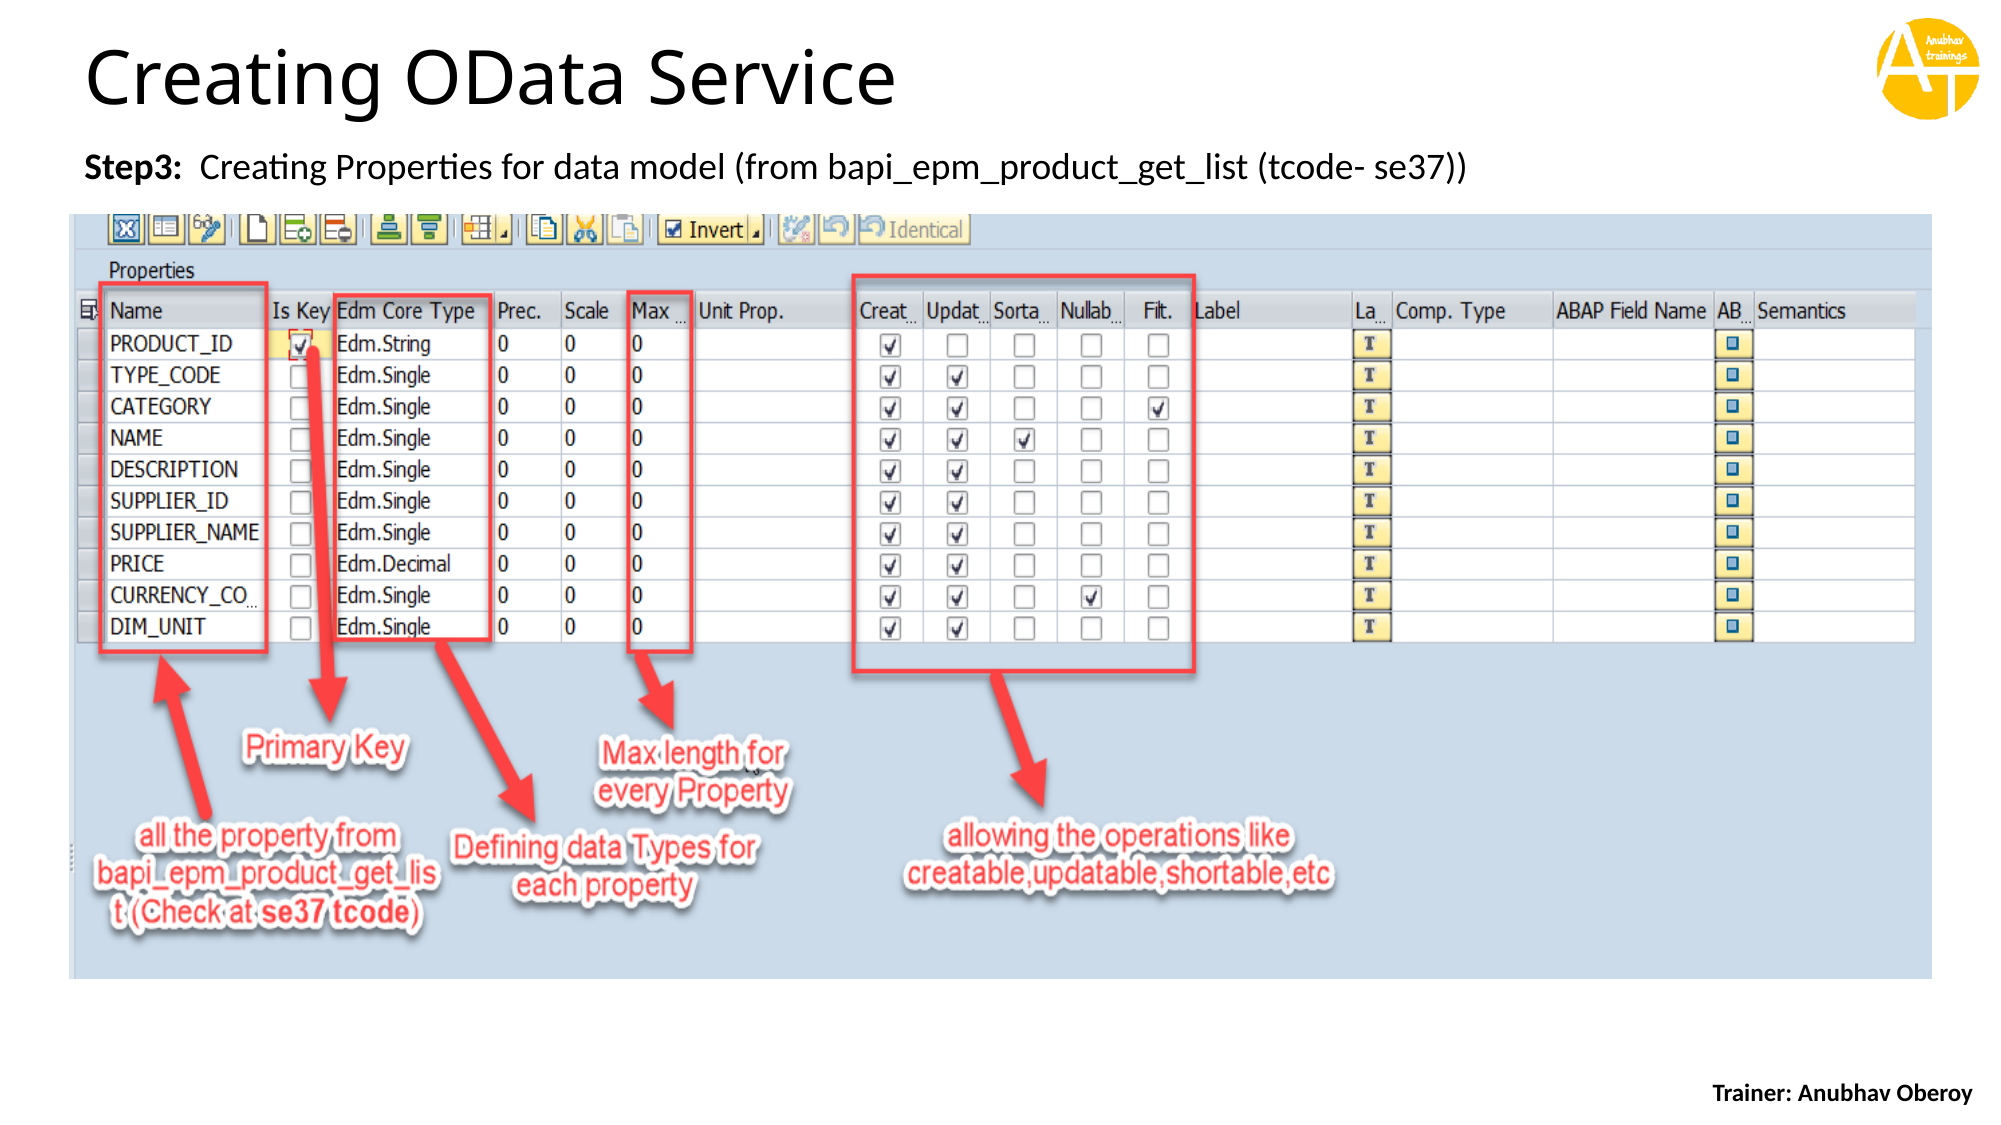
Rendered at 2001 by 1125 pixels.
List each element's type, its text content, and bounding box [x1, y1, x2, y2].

picture [69, 214, 1932, 979]
text_box Creating OData Service [69, 21, 1600, 214]
picture [1866, 11, 1985, 128]
footer Trainer: Anubhav Oberoy [1660, 1074, 2000, 1108]
text_box Step3: Creating Properties for data model (from bapi_epm_product_get_list (tcode- se37)) [69, 134, 1529, 195]
